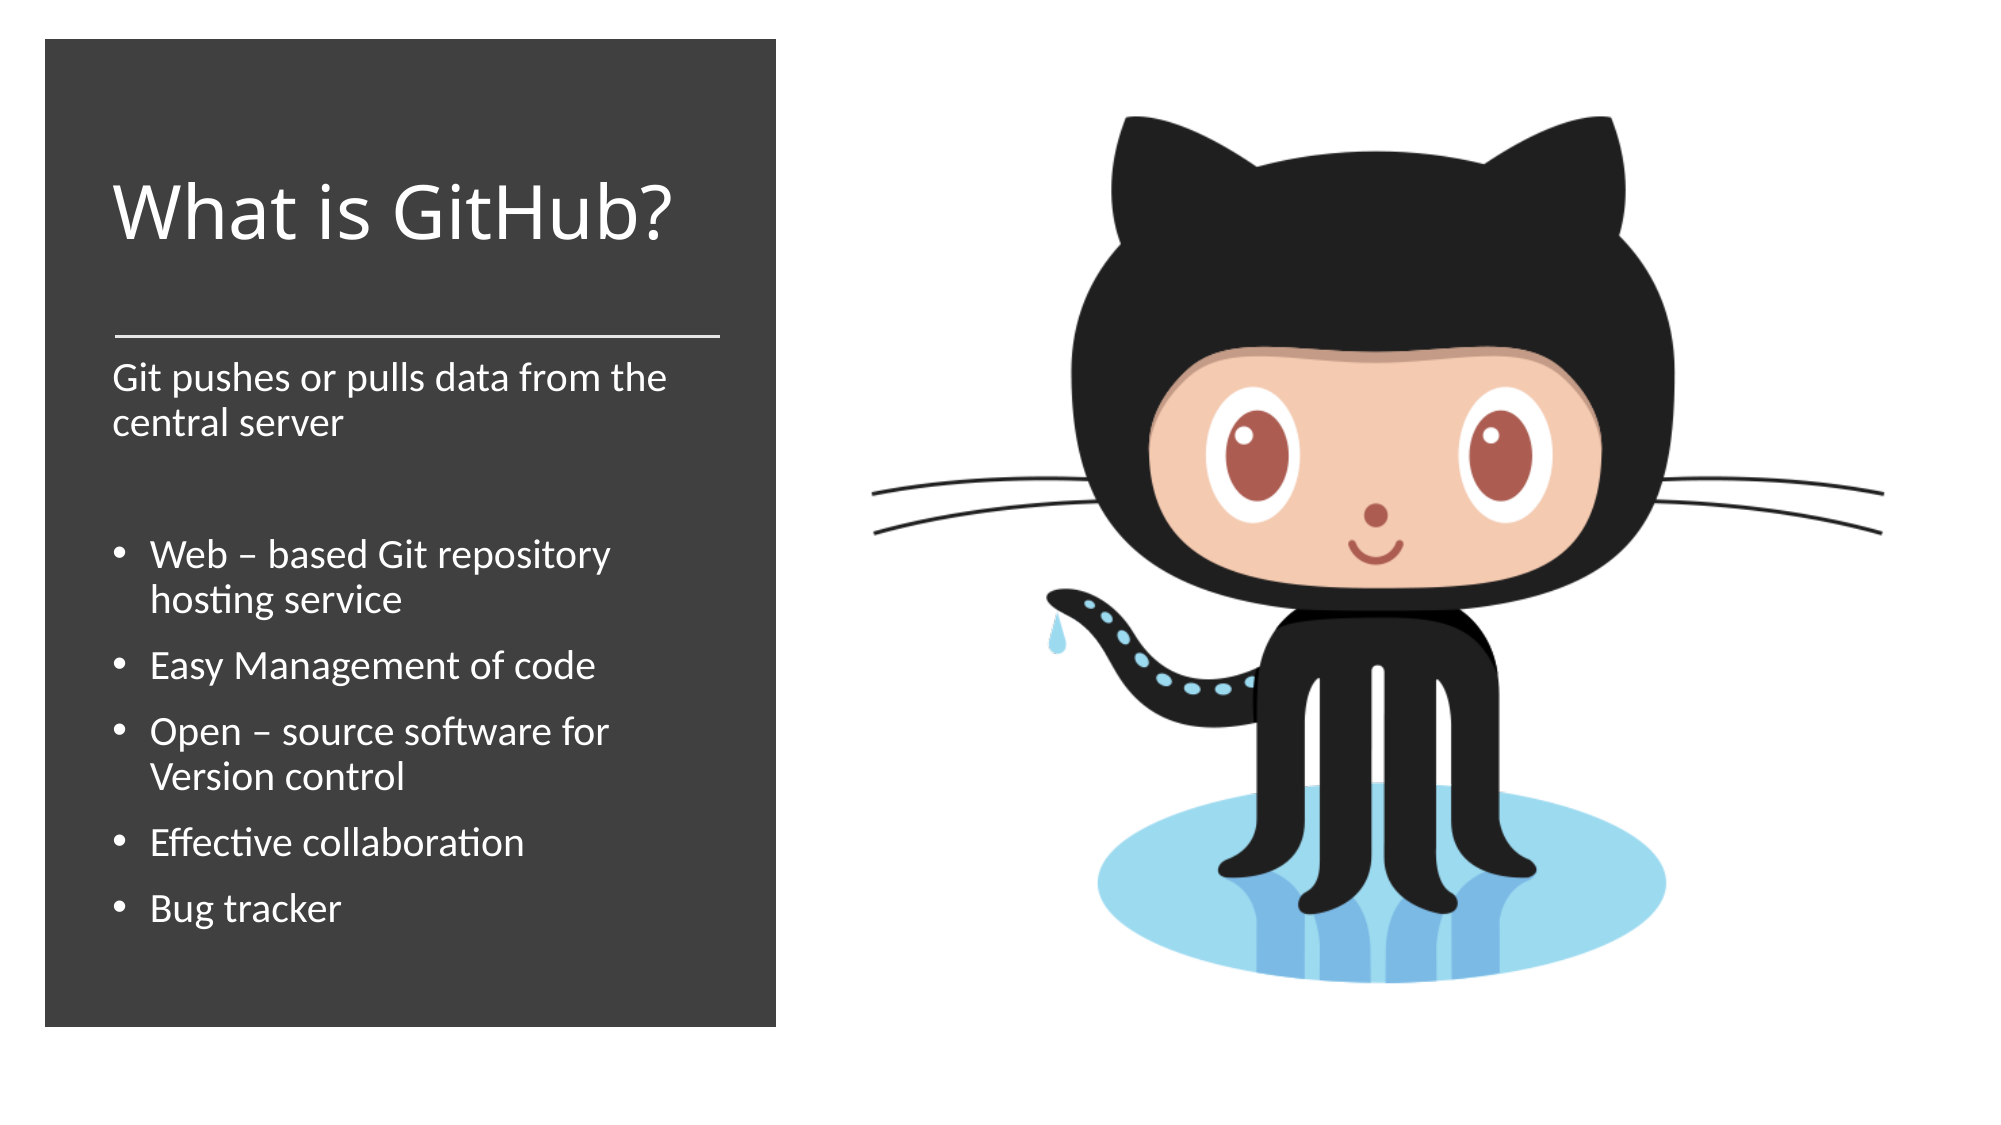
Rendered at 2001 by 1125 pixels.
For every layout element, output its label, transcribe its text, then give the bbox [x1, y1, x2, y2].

text_box [54, 49, 767, 1018]
title What is GitHub? [97, 105, 725, 326]
picture [838, 99, 1921, 1001]
list Git pushes or pulls data from the central server Web – based Git repository hosting service Easy Management of code Open – source software for Version control Effective collaboration Bug tracker [97, 348, 725, 967]
